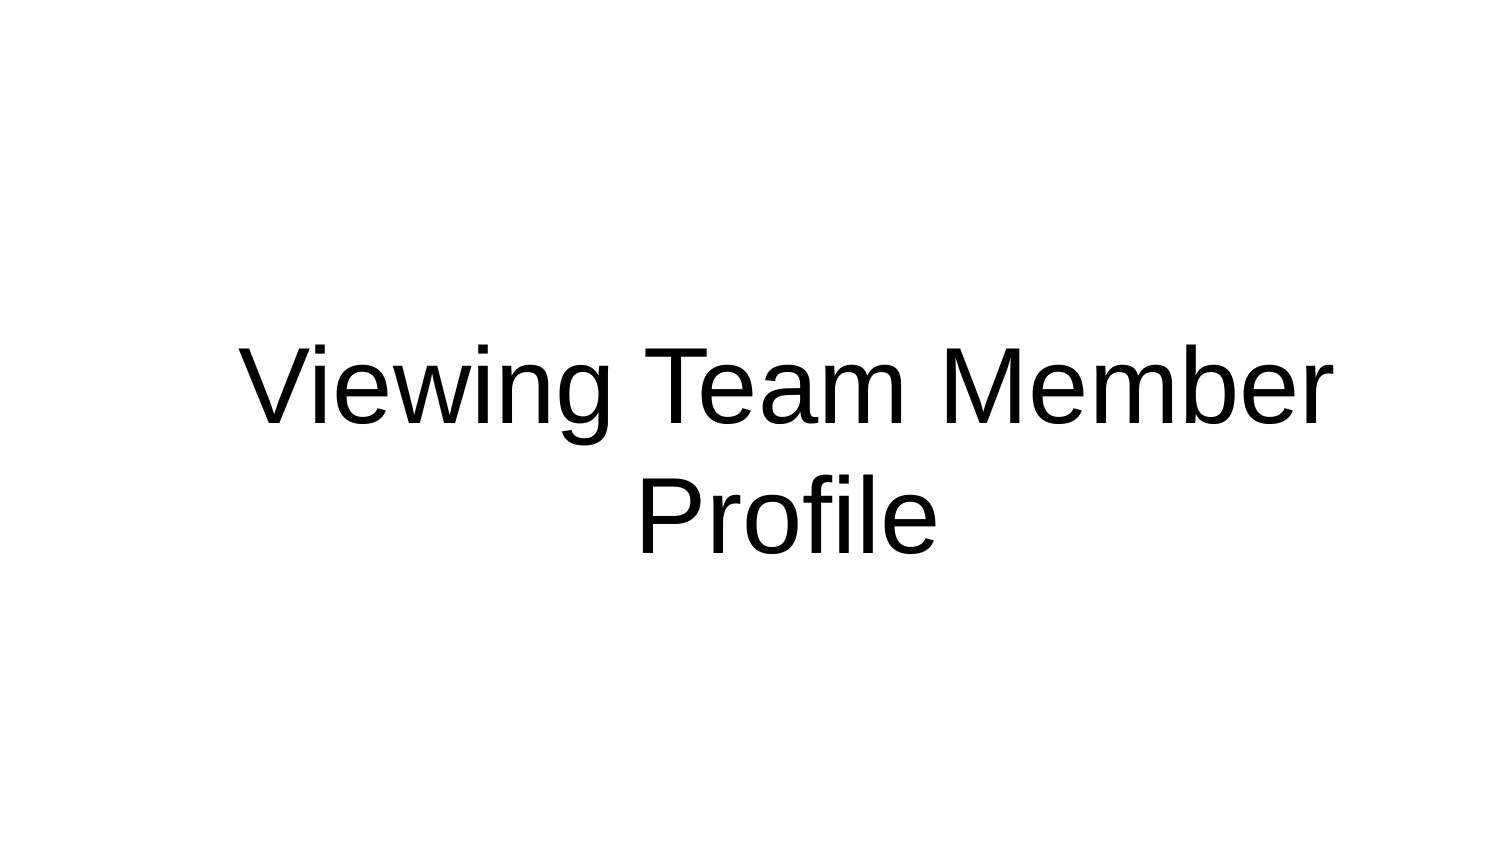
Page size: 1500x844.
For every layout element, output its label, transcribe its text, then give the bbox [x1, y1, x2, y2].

title Viewing Team Member Profile [51, 253, 1449, 591]
